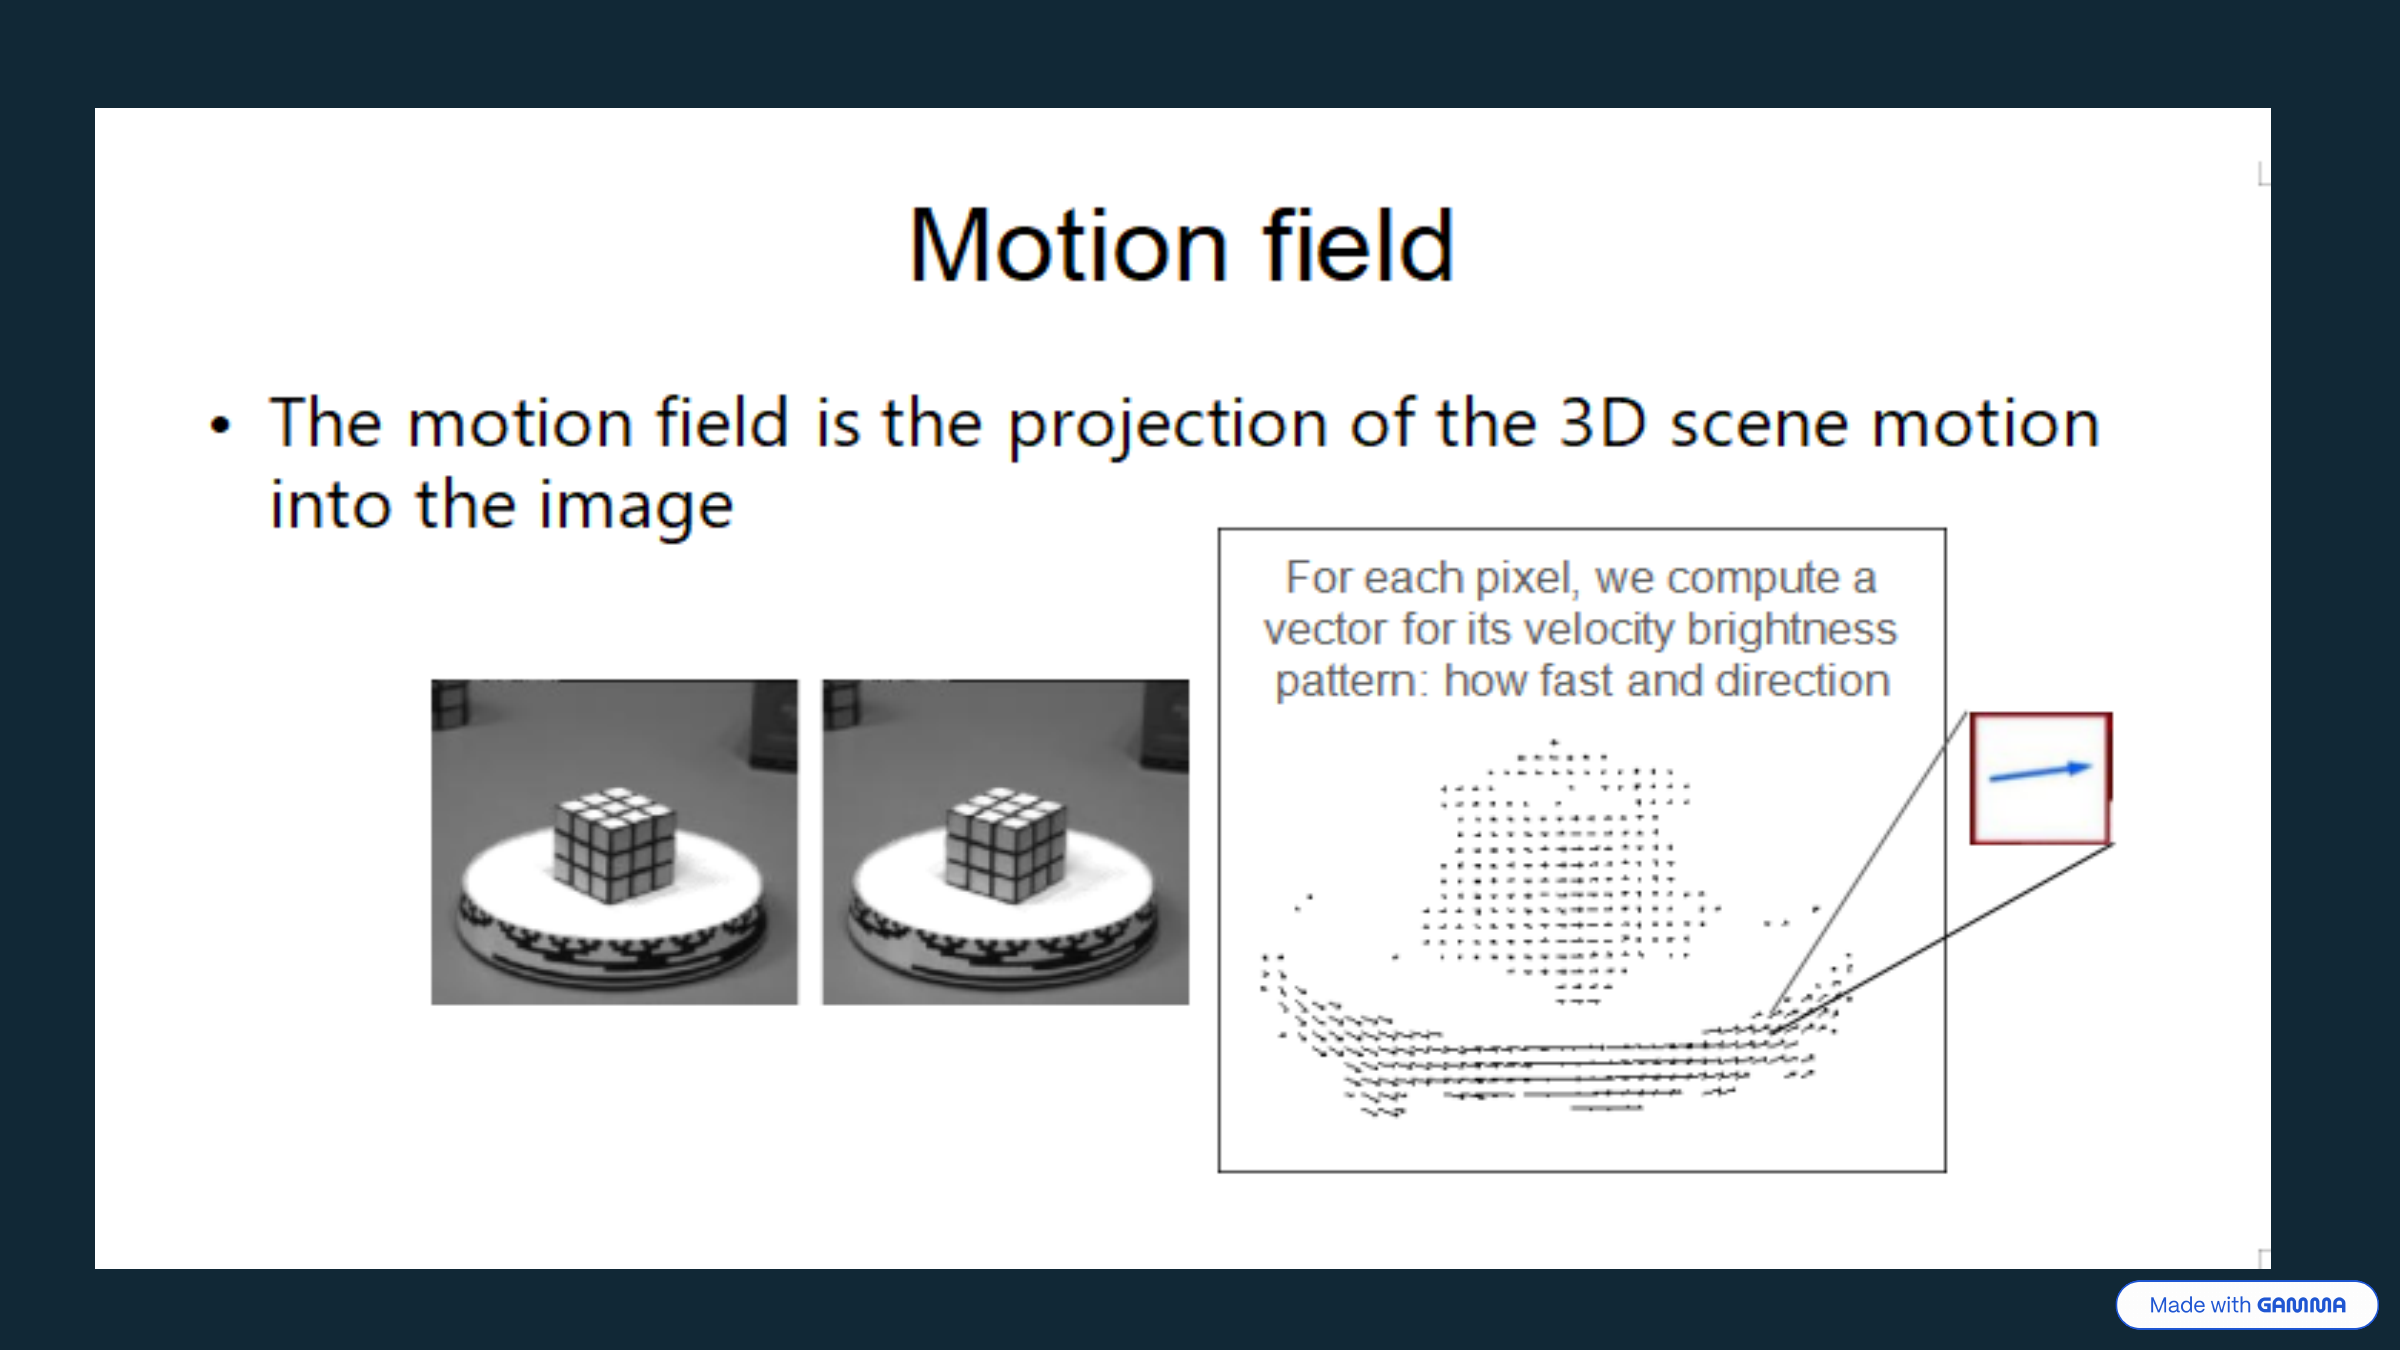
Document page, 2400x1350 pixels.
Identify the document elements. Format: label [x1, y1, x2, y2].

picture [95, 108, 2271, 1269]
picture [2106, 1271, 2389, 1339]
